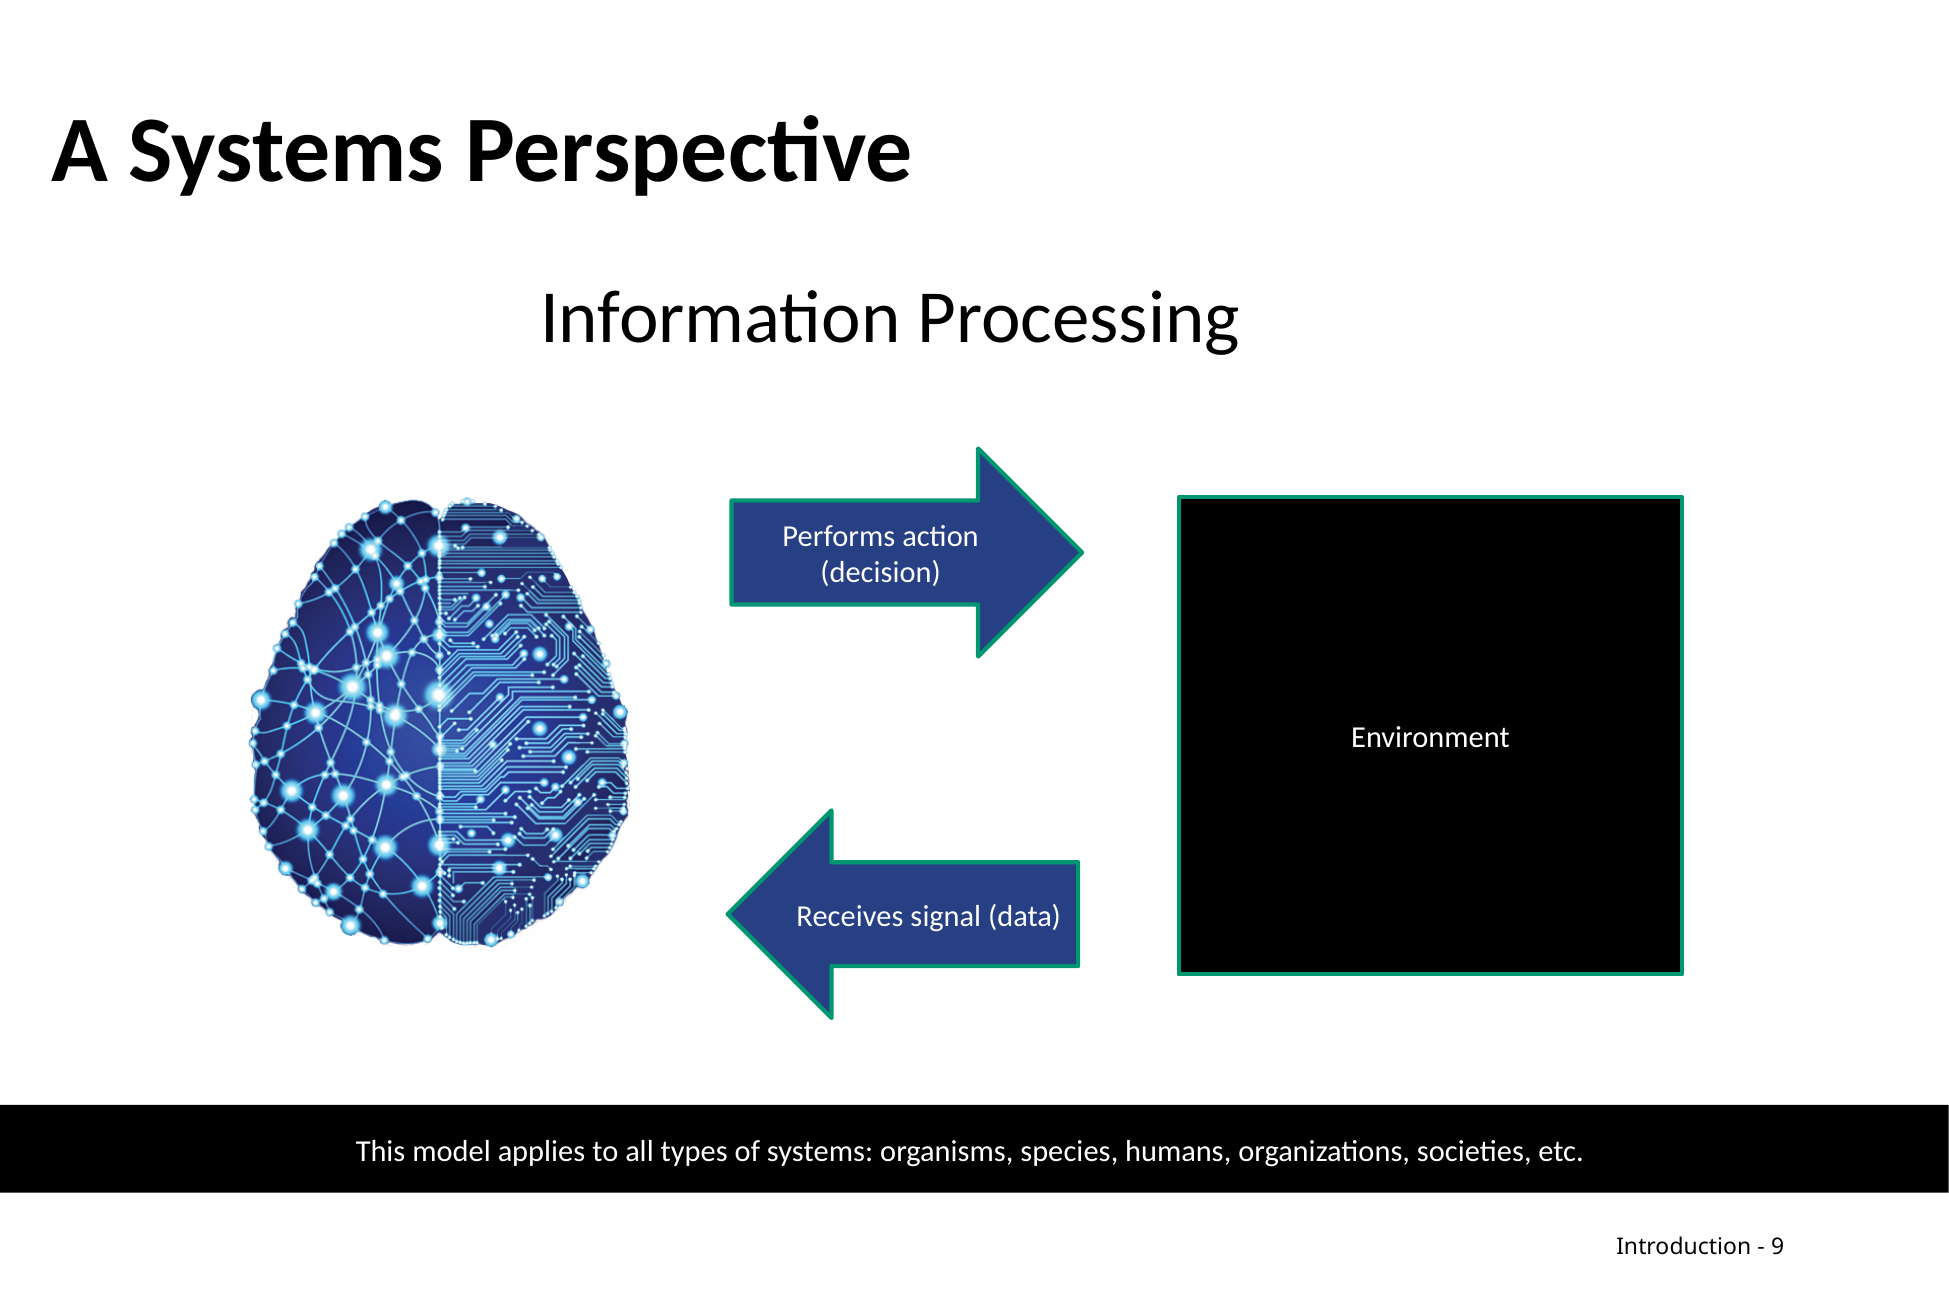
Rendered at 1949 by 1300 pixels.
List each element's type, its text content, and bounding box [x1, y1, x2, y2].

picture [248, 497, 631, 949]
text_box Performs action (decision) [729, 446, 1085, 659]
text_box Receives signal (data) [725, 808, 1081, 1020]
text_box Information Processing [525, 259, 1256, 365]
text_box Environment [1177, 495, 1684, 976]
text_box This model applies to all types of systems: organisms, species, humans, organizations, societies, etc. [0, 1103, 1949, 1195]
title A Systems Perspective [32, 57, 1803, 232]
